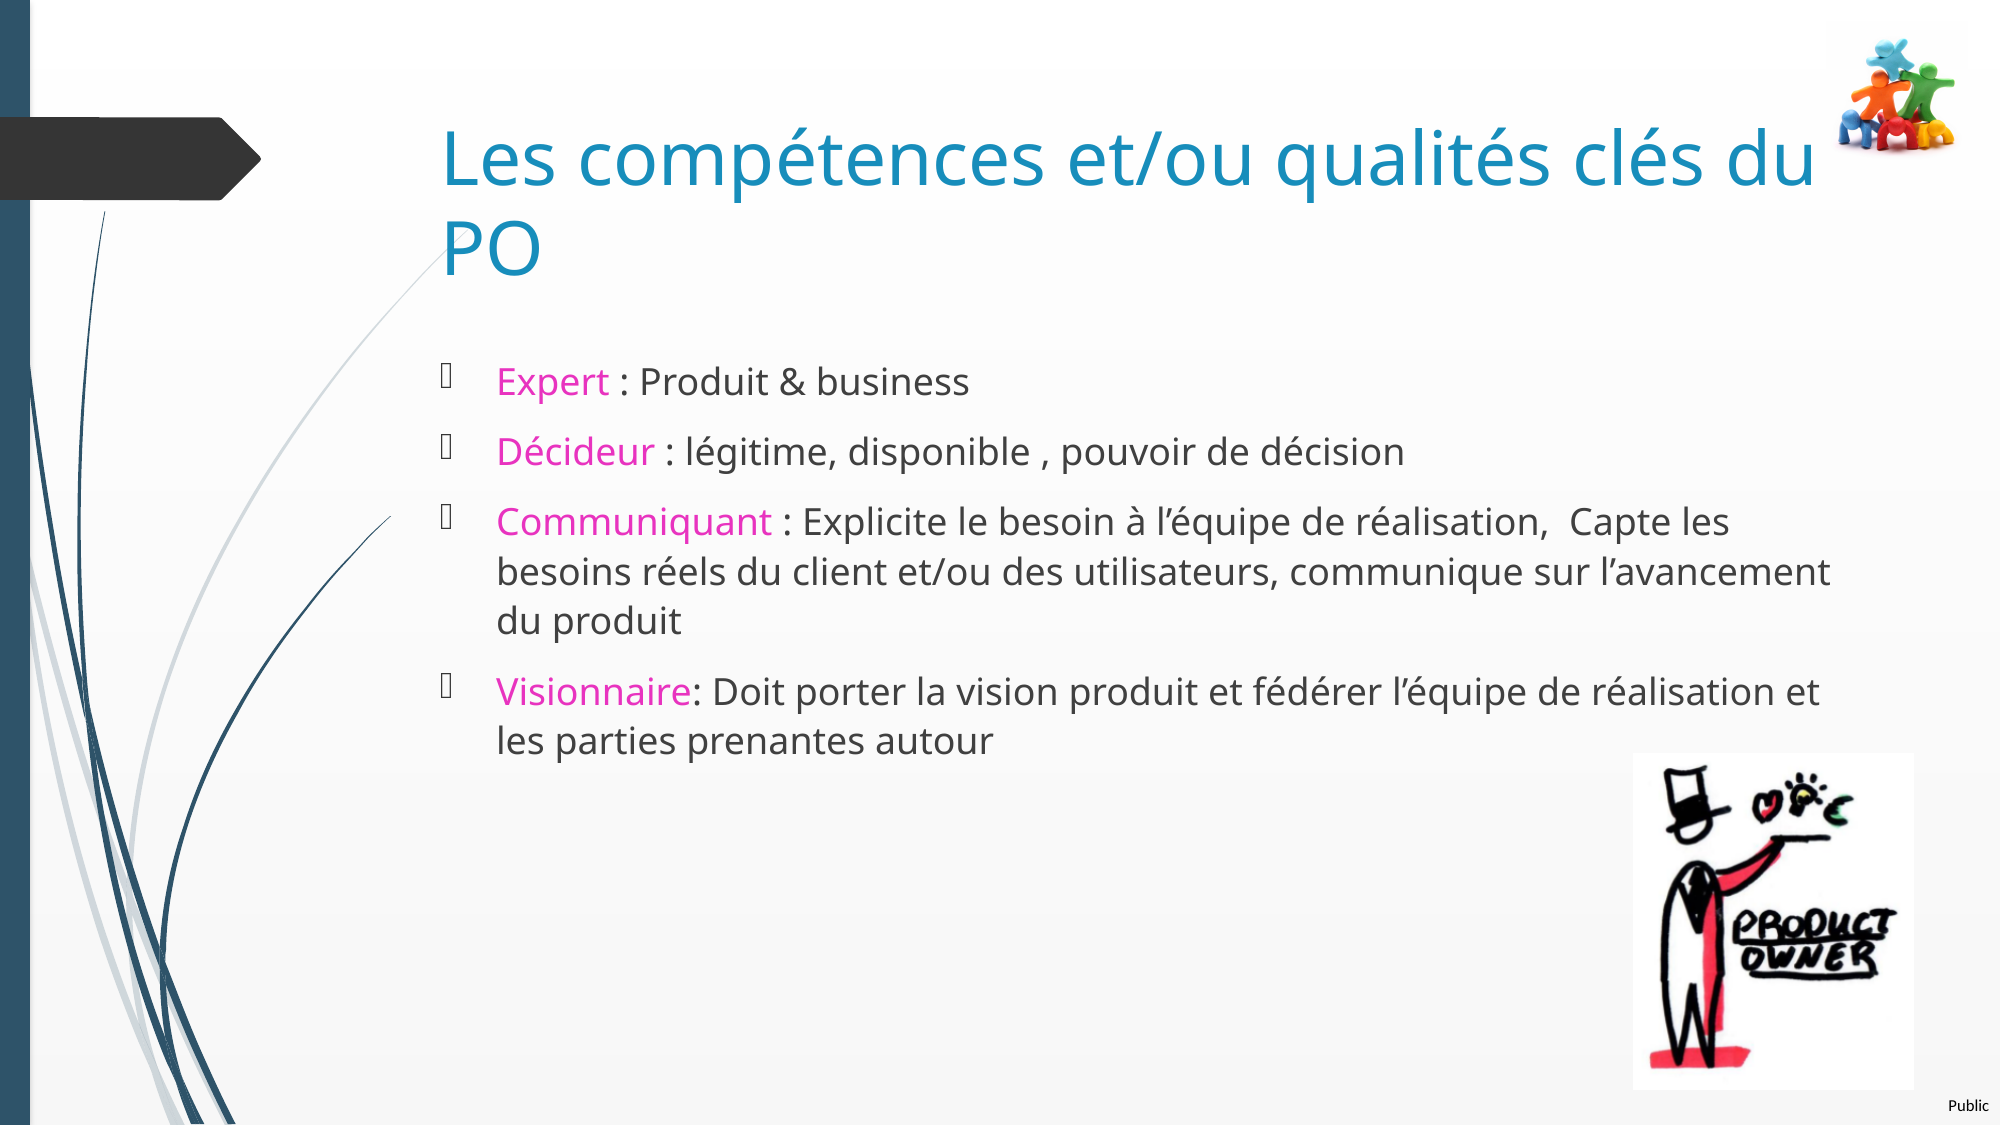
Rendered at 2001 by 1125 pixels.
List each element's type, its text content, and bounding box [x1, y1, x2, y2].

picture [1633, 752, 1915, 1090]
list Expert : Produit & business Décideur : légitime, disponible , pouvoir de décision Communiquant : Explicite le besoin à l’équipe de réalisation, Capte les besoins réels du client et/ou des utilisateurs, communique sur l’avancement du produit Visionnaire: Doit porter la vision produit et fédérer l’équipe de réalisation et les parties prenantes autour [424, 350, 1888, 970]
title Les compétences et/ou qualités clés du PO [425, 102, 1888, 313]
picture [1826, 21, 1968, 163]
